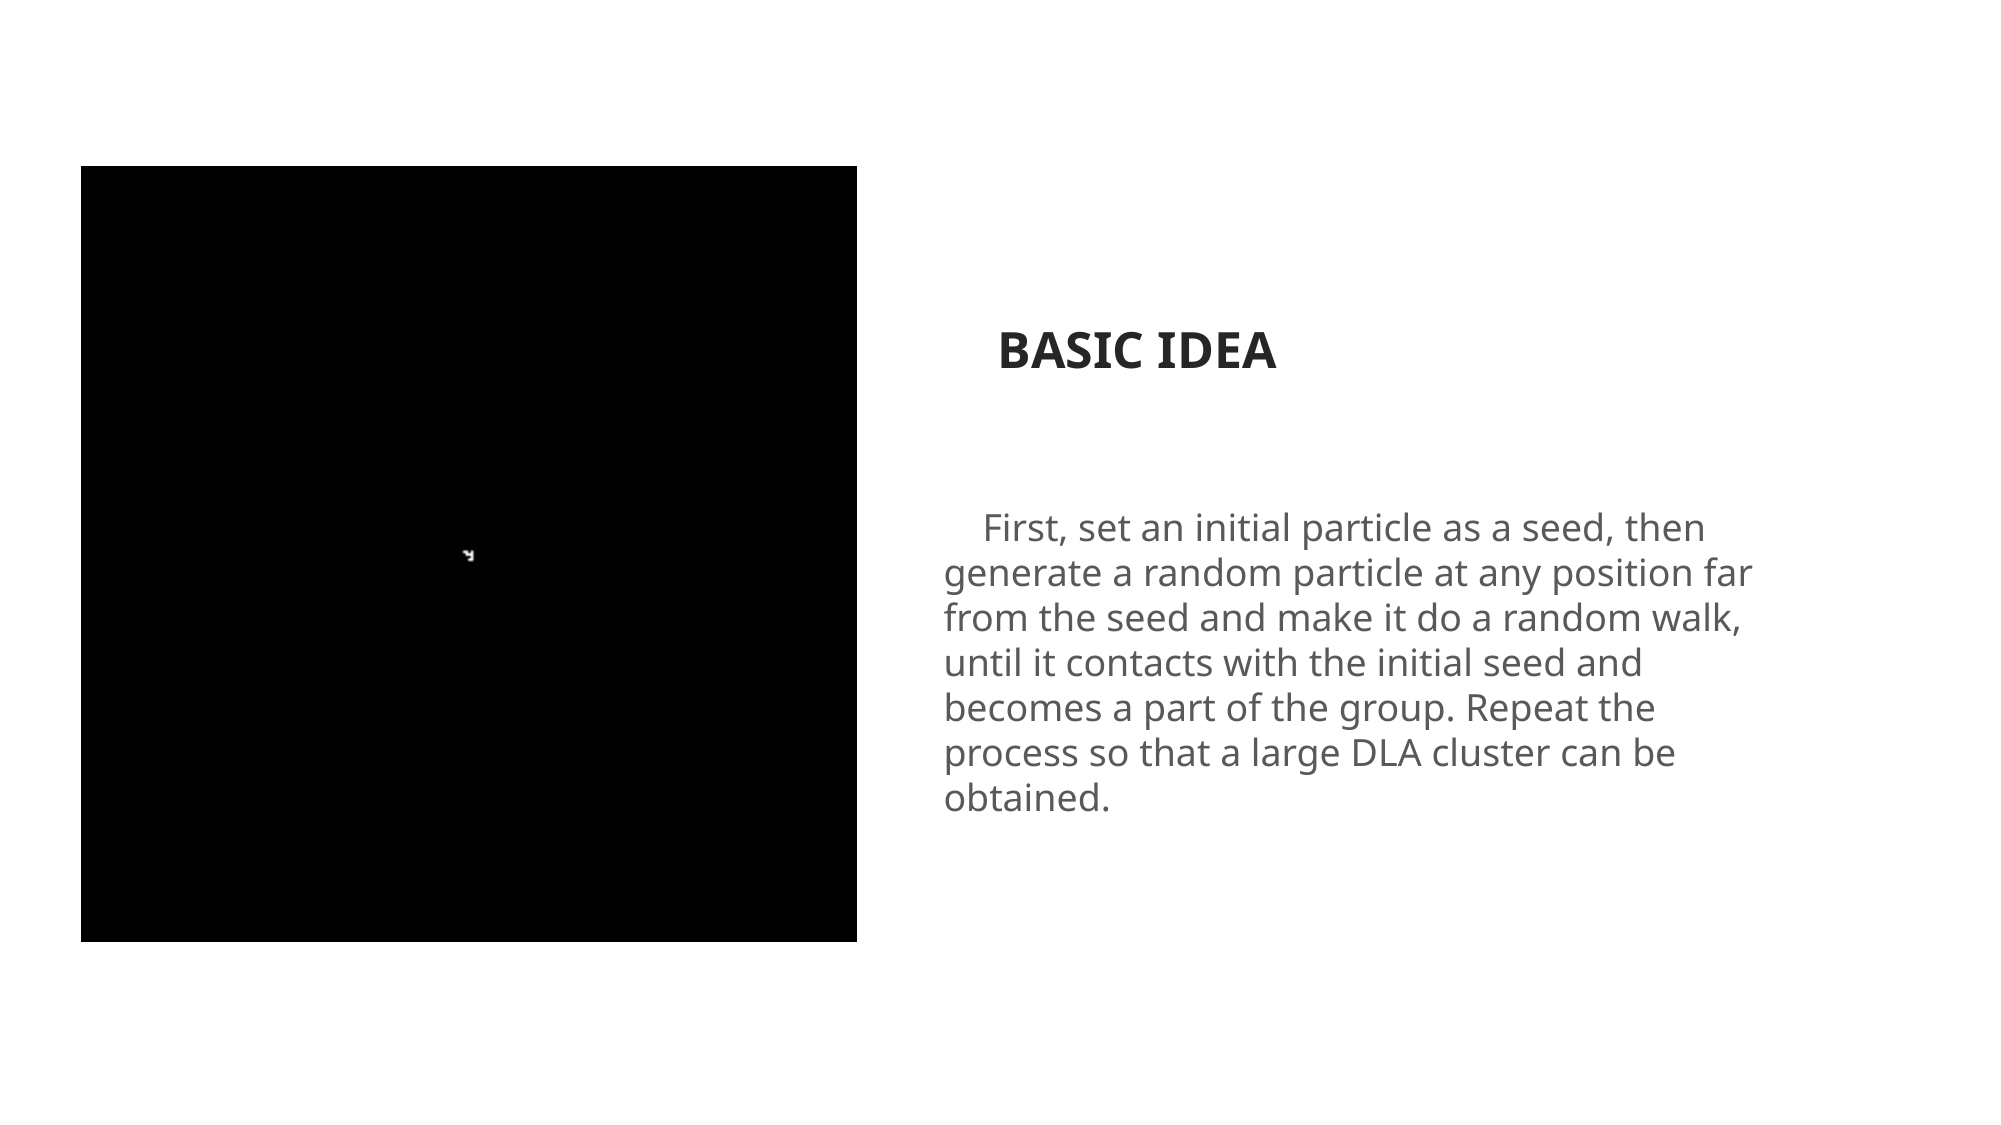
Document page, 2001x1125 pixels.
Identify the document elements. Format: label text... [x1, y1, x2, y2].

picture [81, 166, 857, 942]
text_box BASIC IDEA [939, 311, 1336, 387]
text_box First, set an initial particle as a seed, then generate a random particle at any position far from the seed and make it do a random walk, until it contacts with the initial seed and becomes a part of the group. Repeat the process so that a large DLA cluster can be obtained. [928, 496, 1811, 827]
